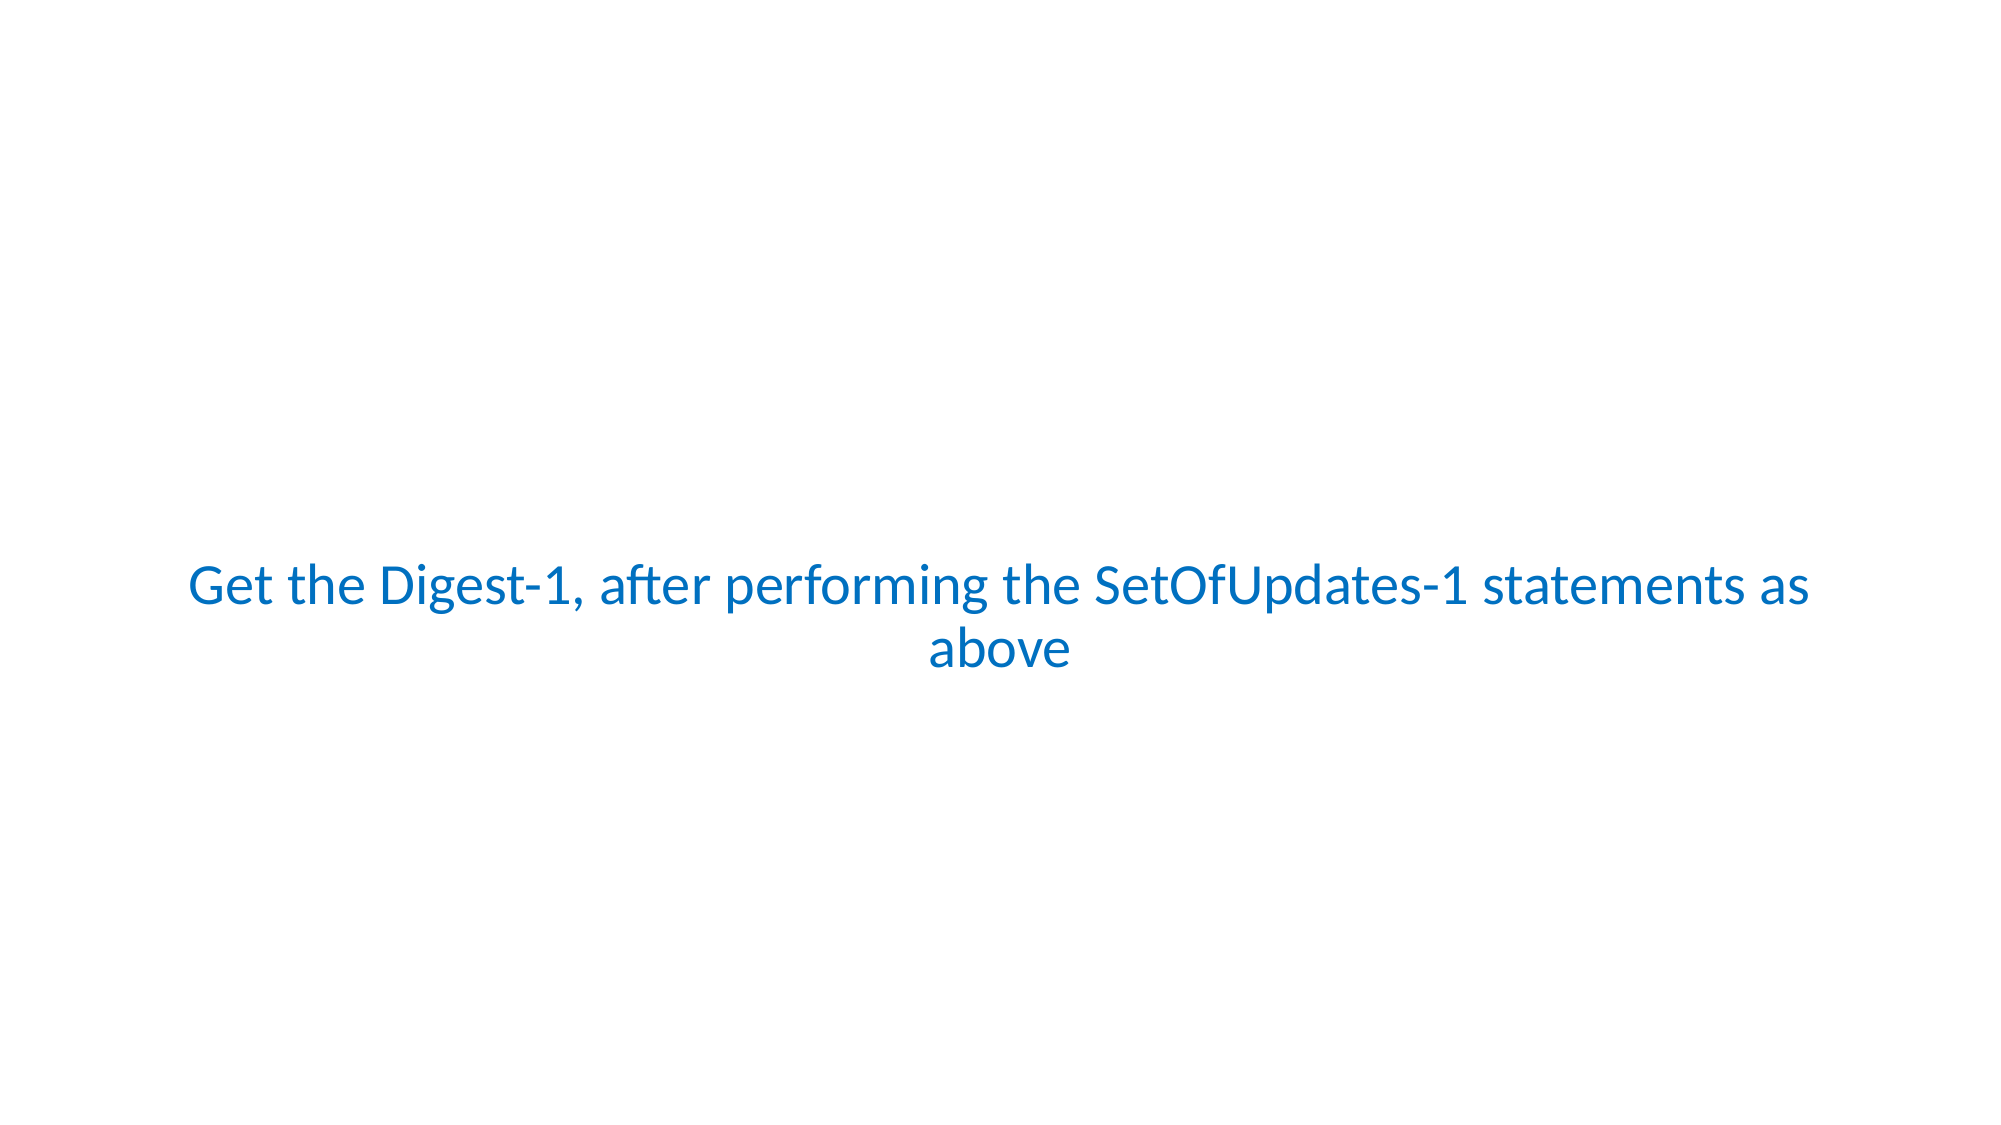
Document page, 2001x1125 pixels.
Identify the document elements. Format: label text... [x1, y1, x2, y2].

list Get the Digest-1, after performing the SetOfUpdates-1 statements as above [137, 120, 1863, 1014]
